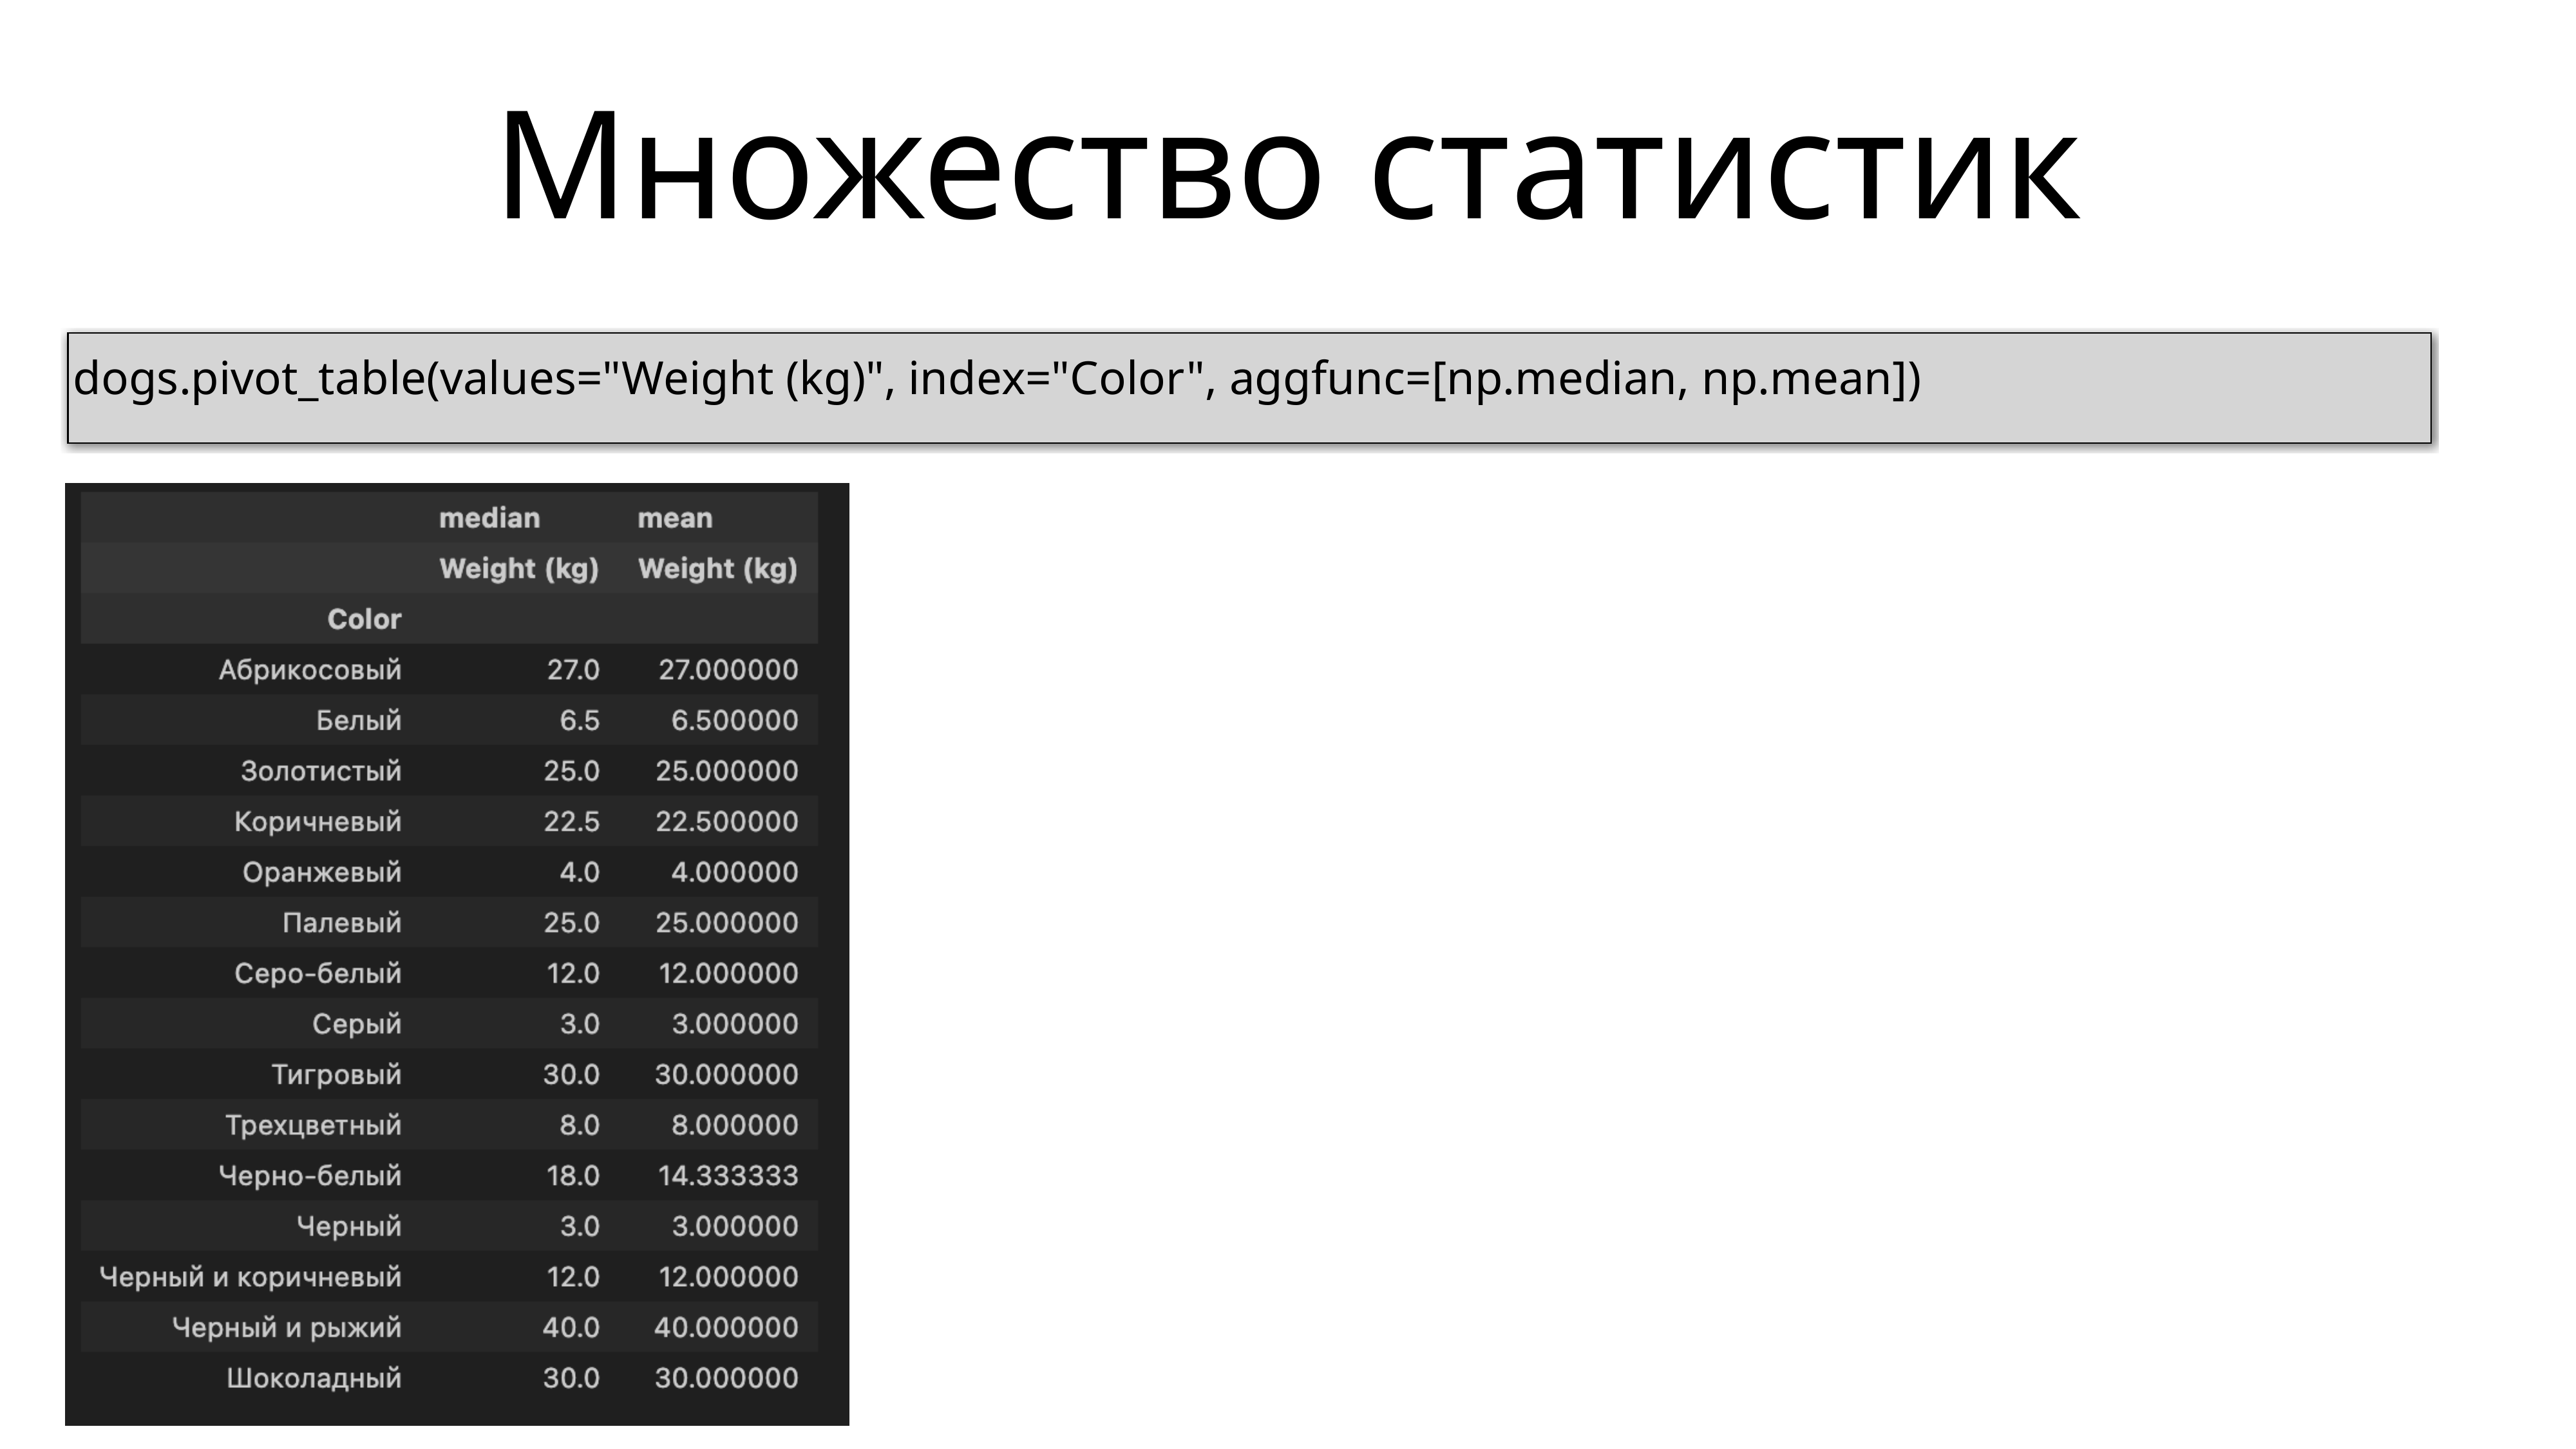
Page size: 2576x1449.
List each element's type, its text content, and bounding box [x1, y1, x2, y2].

list dogs.pivot_table(values="Weight (kg)", index="Color", aggfunc=[np.median, np.mean]) [67, 332, 2432, 444]
picture [65, 483, 850, 1426]
title Множество статистик [0, 37, 2576, 279]
